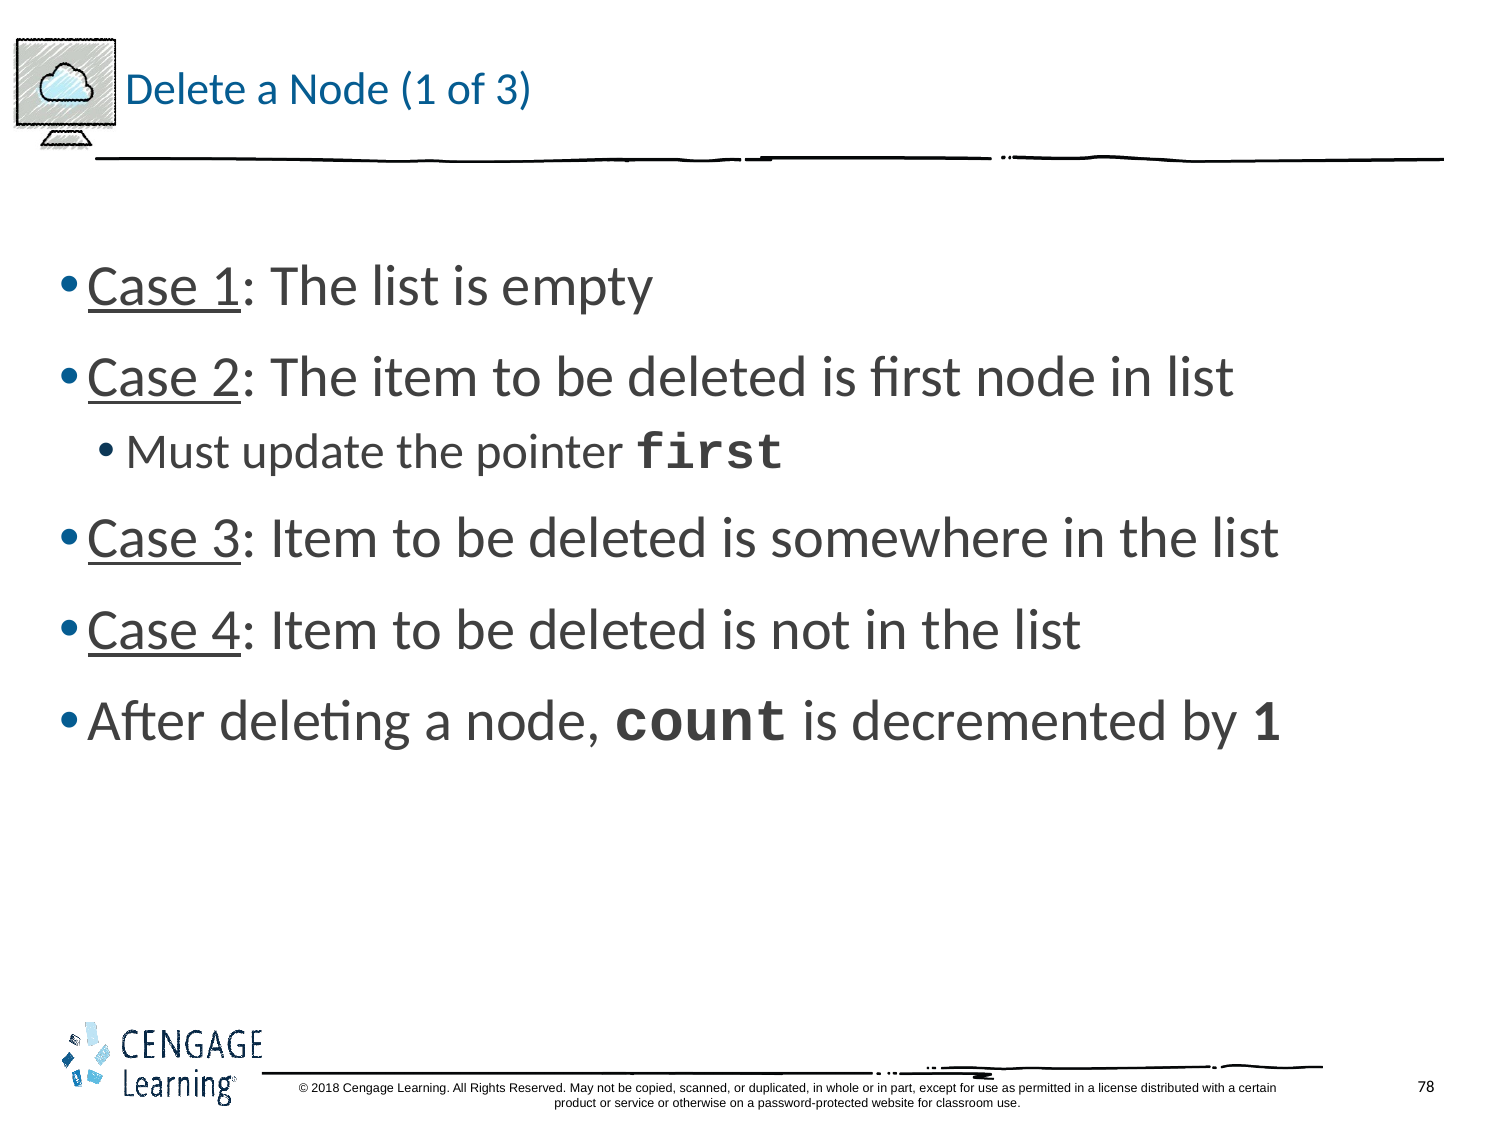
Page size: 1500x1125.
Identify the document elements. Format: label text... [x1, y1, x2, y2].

picture [95, 155, 1444, 163]
picture [12, 36, 117, 151]
picture [62, 1022, 1323, 1106]
title Delete a Node (1 of 3) [125, 66, 1442, 116]
list Case 1: The list is empty Case 2: The item to be deleted is first node in list Must update the pointer first Case 3: Item to be deleted is somewhere in the list Case 4: Item to be deleted is not in the list After deleting a node, count is decremented by 1 [59, 252, 1441, 760]
